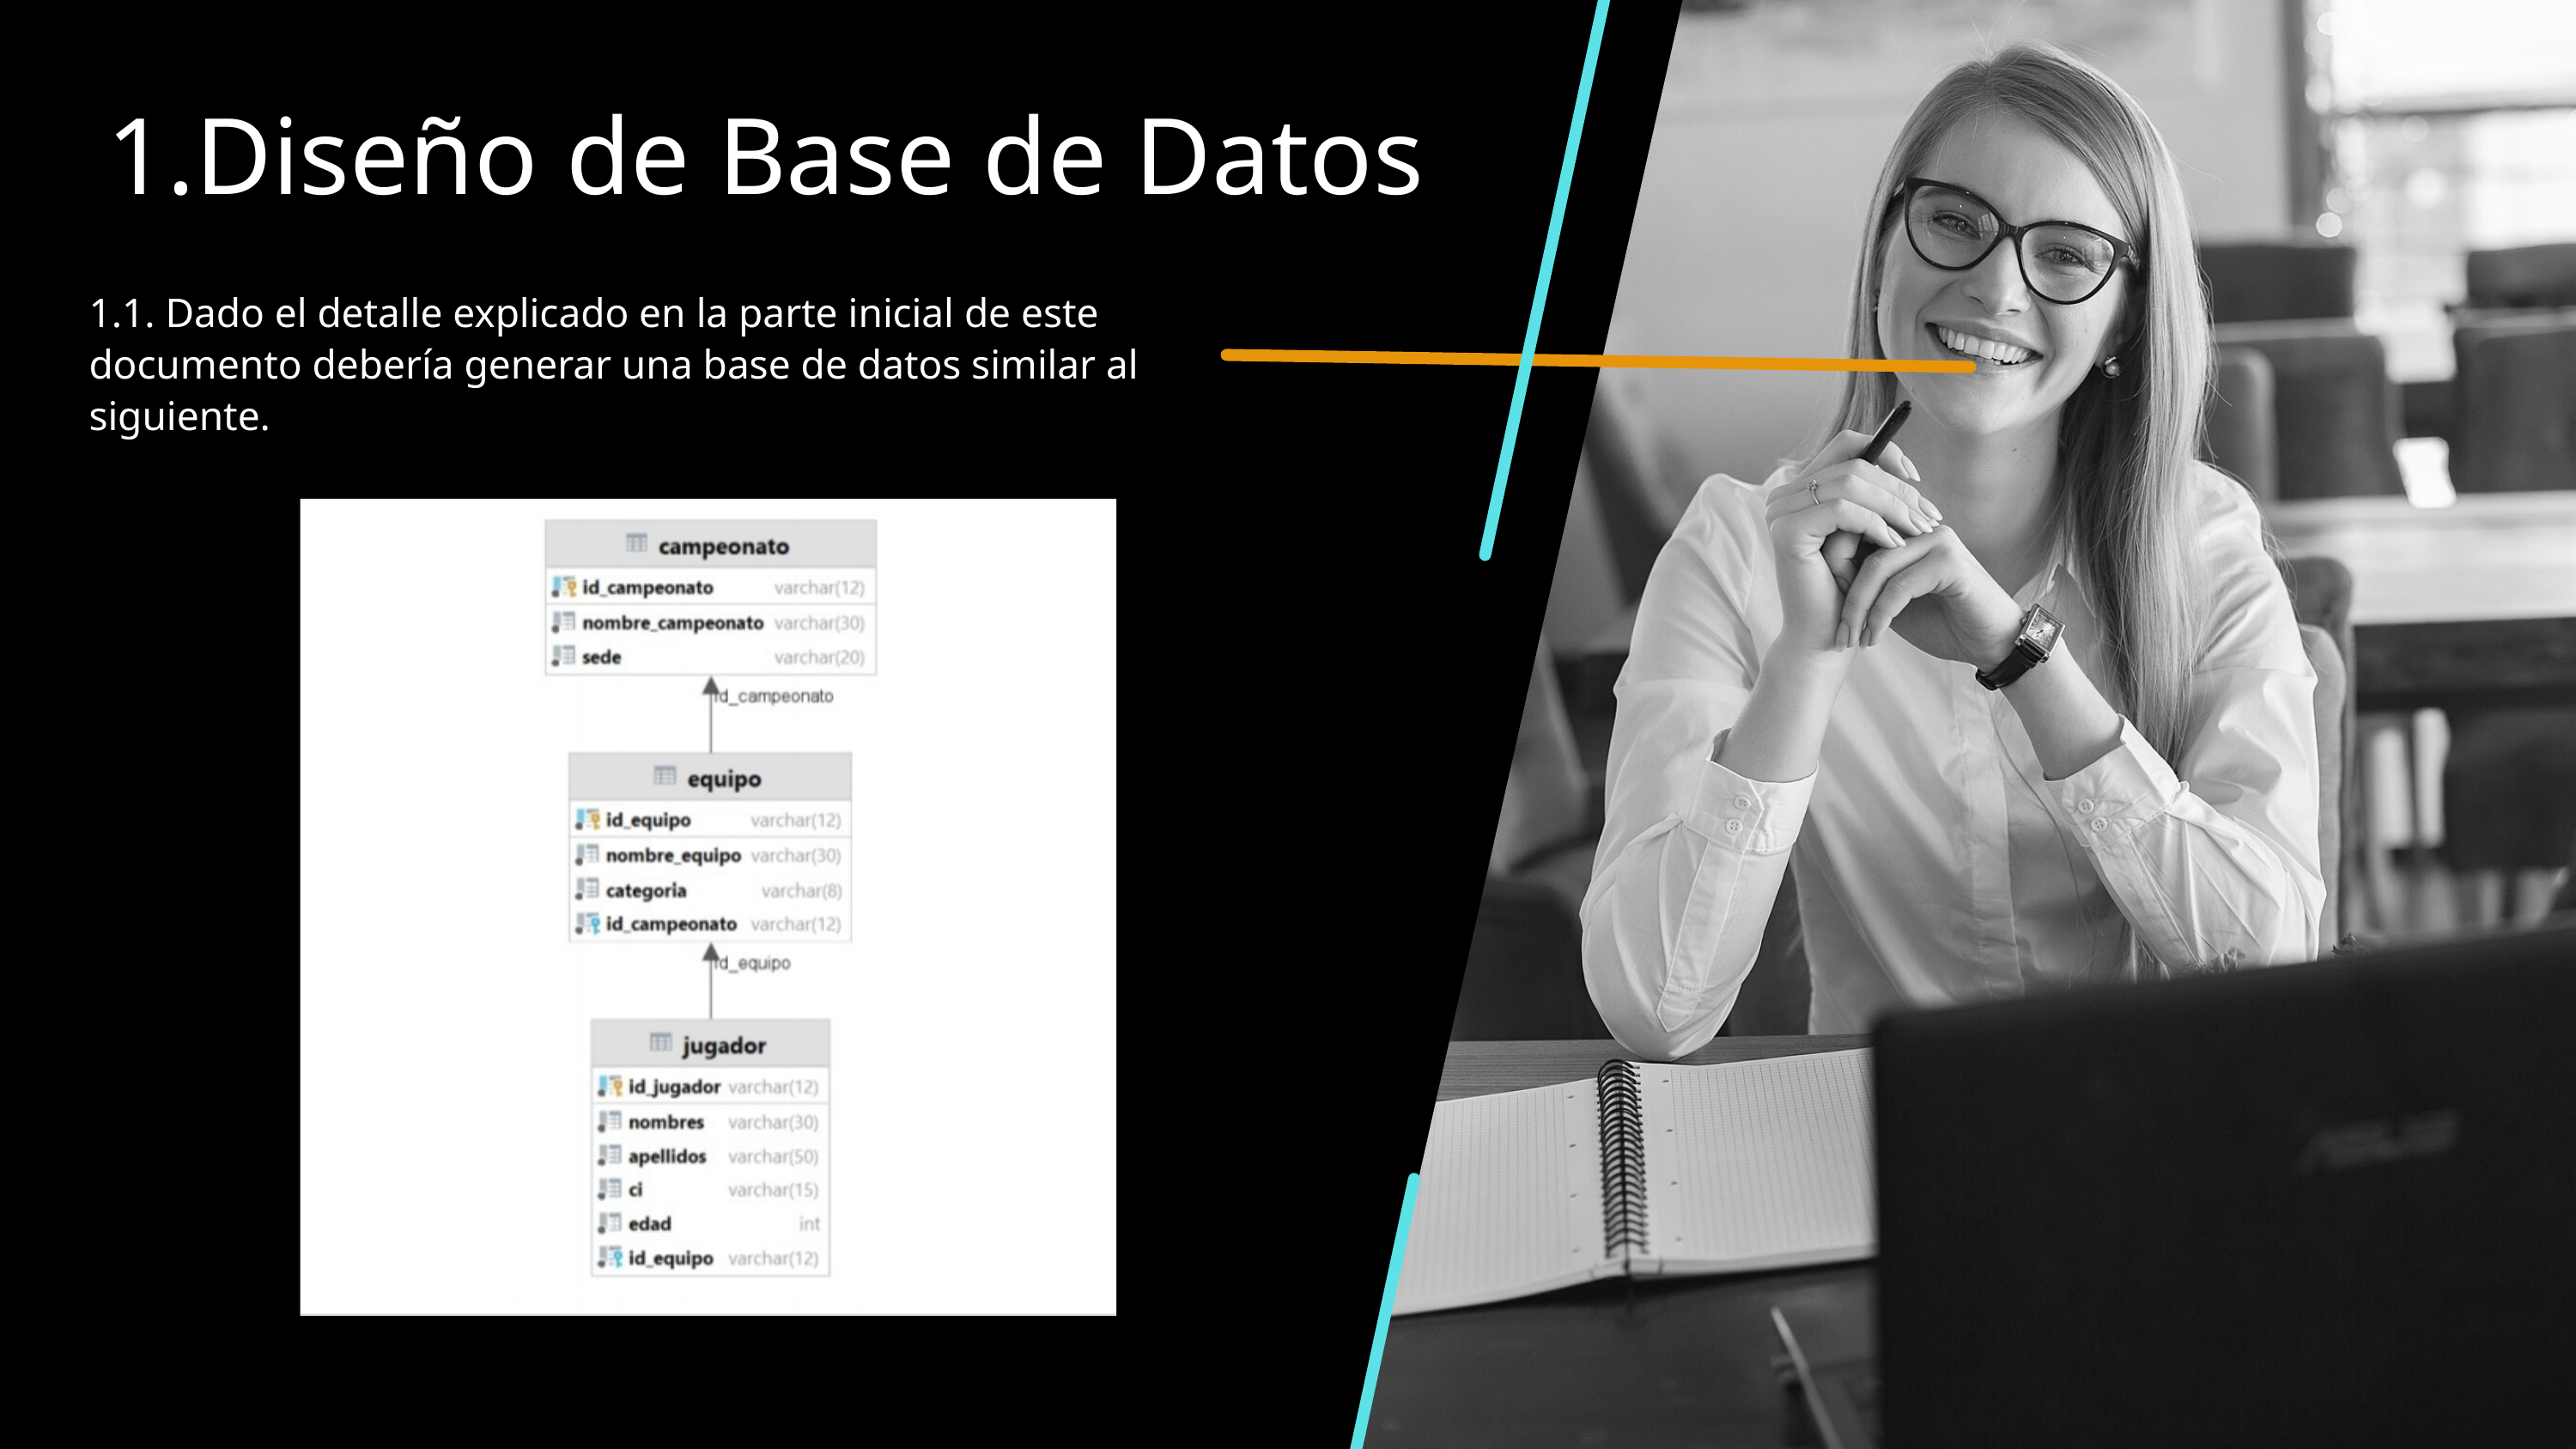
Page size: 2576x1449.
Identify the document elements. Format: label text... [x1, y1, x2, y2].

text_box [1357, 0, 2576, 1449]
text_box [300, 499, 1117, 1316]
text_box 1.Diseño de Base de Datos [106, 88, 1352, 215]
text_box 1.1. Dado el detalle explicado en la parte inicial de este documento debería generar una base de datos similar al siguiente. [88, 284, 1168, 439]
